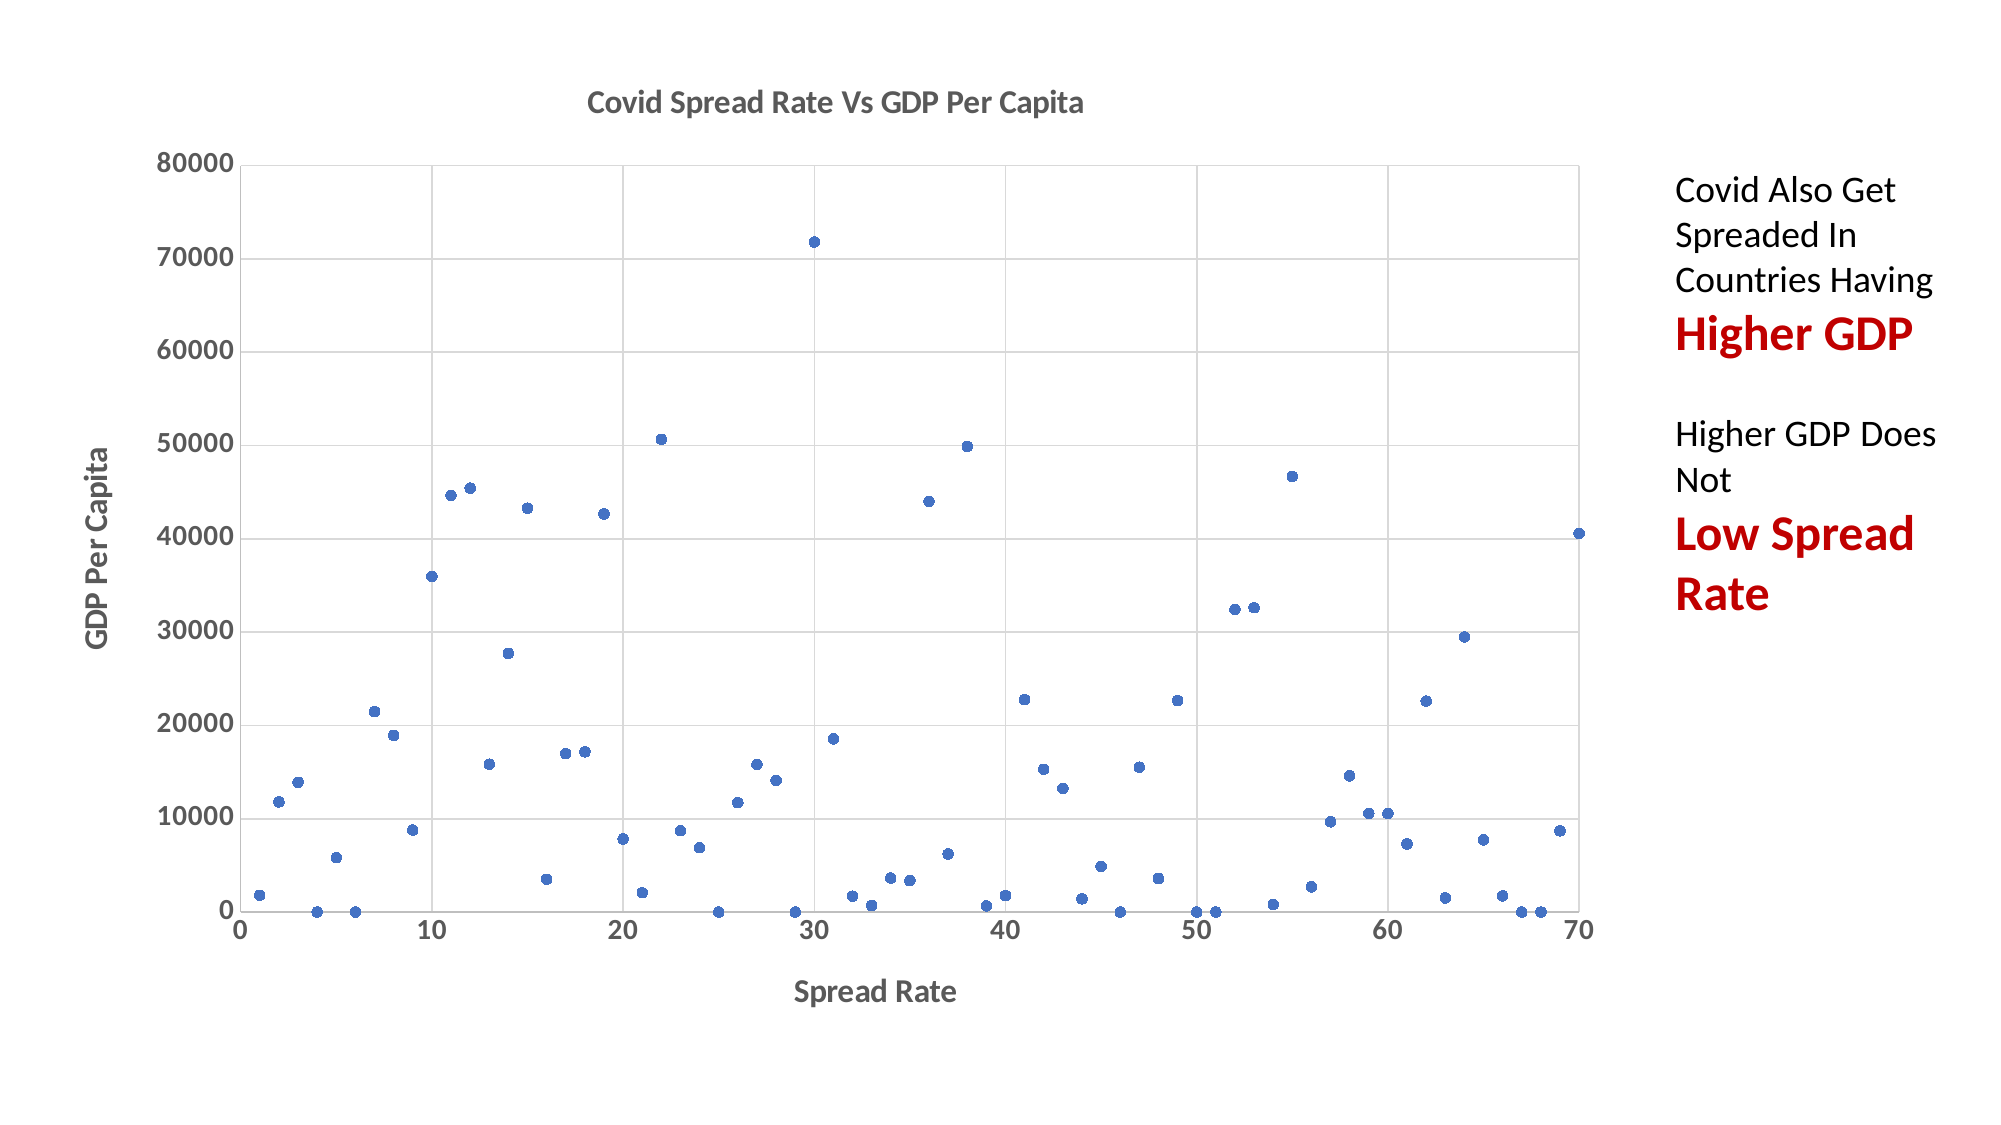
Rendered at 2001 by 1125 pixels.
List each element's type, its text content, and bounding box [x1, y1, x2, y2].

chart [45, 50, 1627, 1046]
text_box Covid Also Get Spreaded In Countries Having Higher GDP Higher GDP Does Not Low Spread Rate [1660, 157, 1955, 628]
